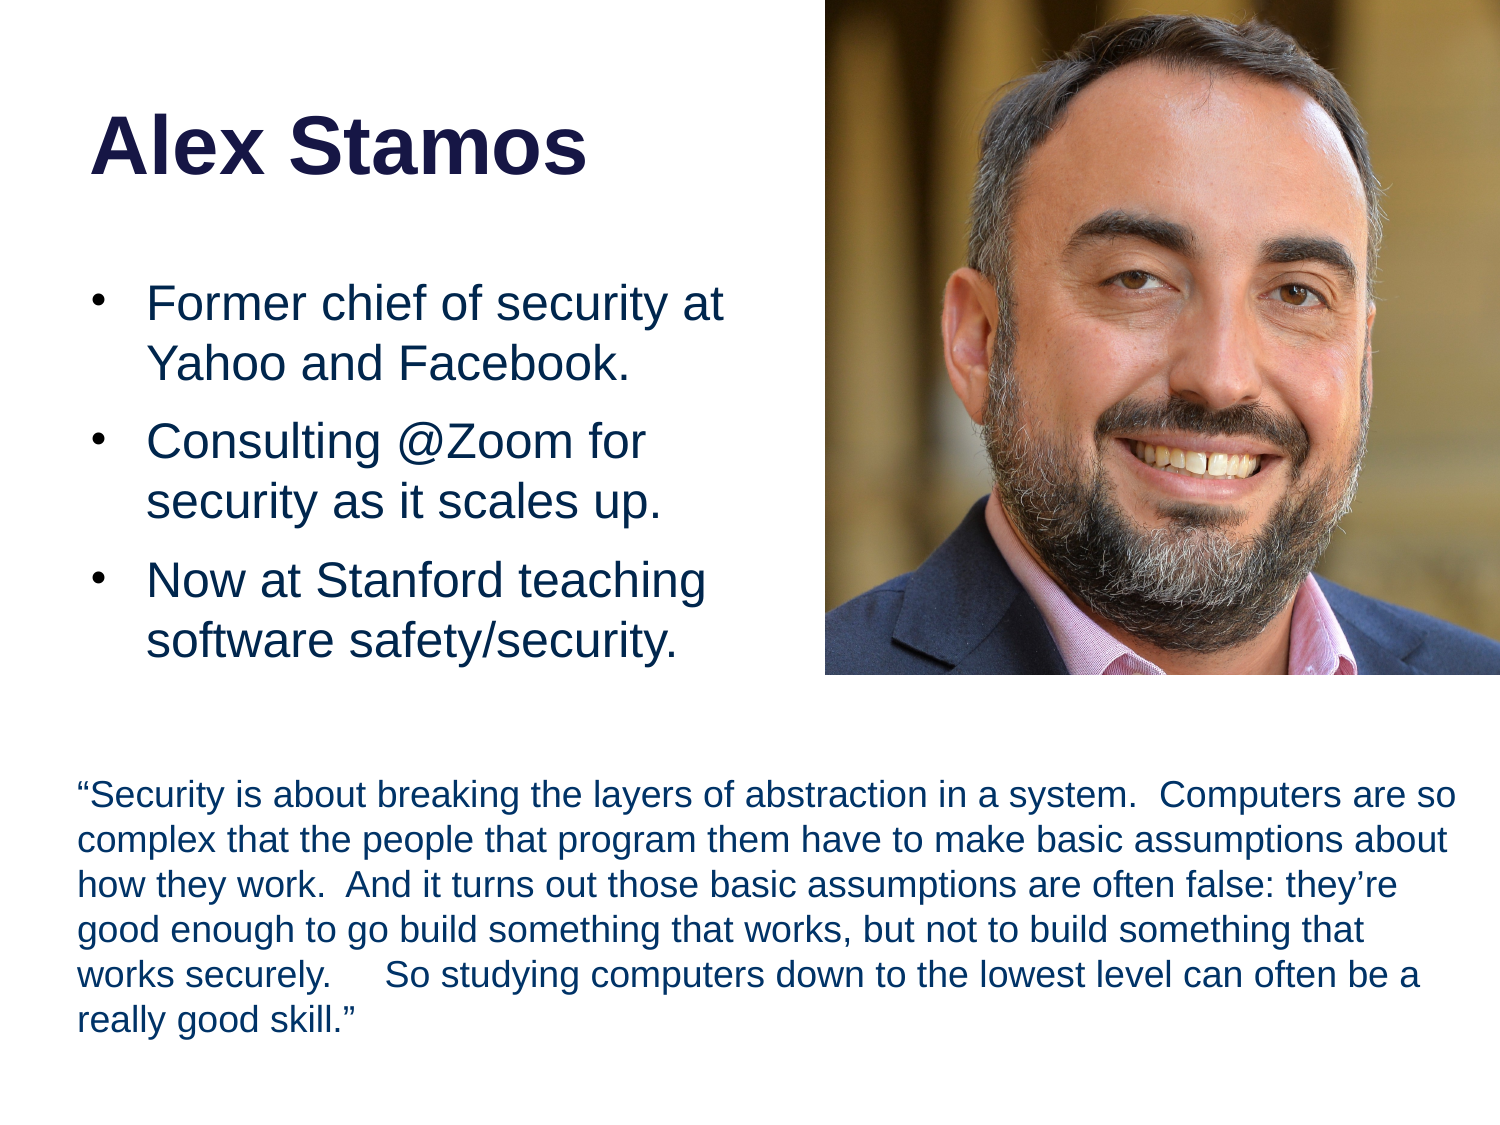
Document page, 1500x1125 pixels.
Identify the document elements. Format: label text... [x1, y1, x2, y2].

picture [825, 0, 1500, 675]
title Alex Stamos [75, 0, 823, 200]
list Former chief of security at Yahoo and Facebook. Consulting @Zoom for security as it scales up. Now at Stanford teaching software safety/security. [75, 262, 788, 762]
text_box “Security is about breaking the layers of abstraction in a system. Computers are so complex that the people that program them have to make basic assumptions about how they work. And it turns out those basic assumptions are often false: they’re good enough to go build something that works, but not to build something that works securely. So studying computers down to the lowest level can often be a really good skill.” [62, 762, 1475, 1048]
